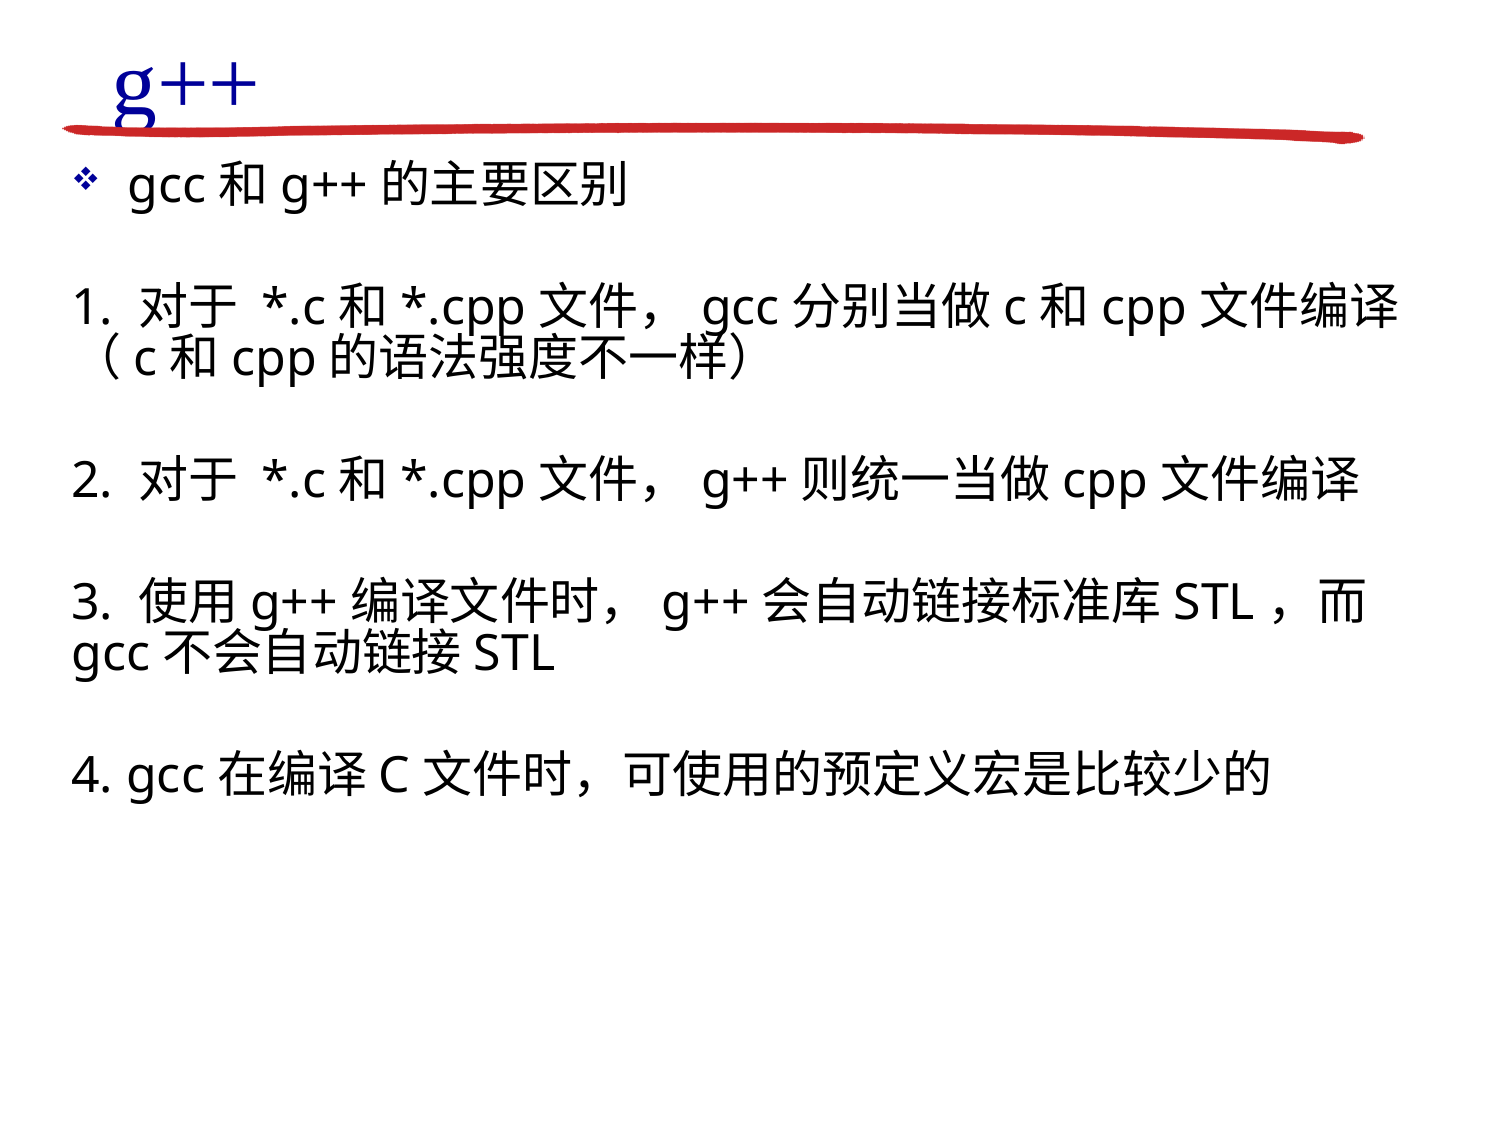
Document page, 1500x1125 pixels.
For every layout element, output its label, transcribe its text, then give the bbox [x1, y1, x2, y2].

text_box gcc和g++的主要区别 1. 对于 *.c和*.cpp文件，gcc分别当做c和cpp文件编译（c和cpp的语法强度不一样） 2. 对于 *.c和*.cpp文件，g++则统一当做cpp文件编译 3. 使用g++编译文件时，g++会自动链接标准库STL，而gcc不会自动链接STL 4. gcc在编译C文件时，可使用的预定义宏是比较少的 [56, 154, 1456, 810]
picture [56, 117, 1380, 151]
text_box g++ [96, 1, 1375, 116]
